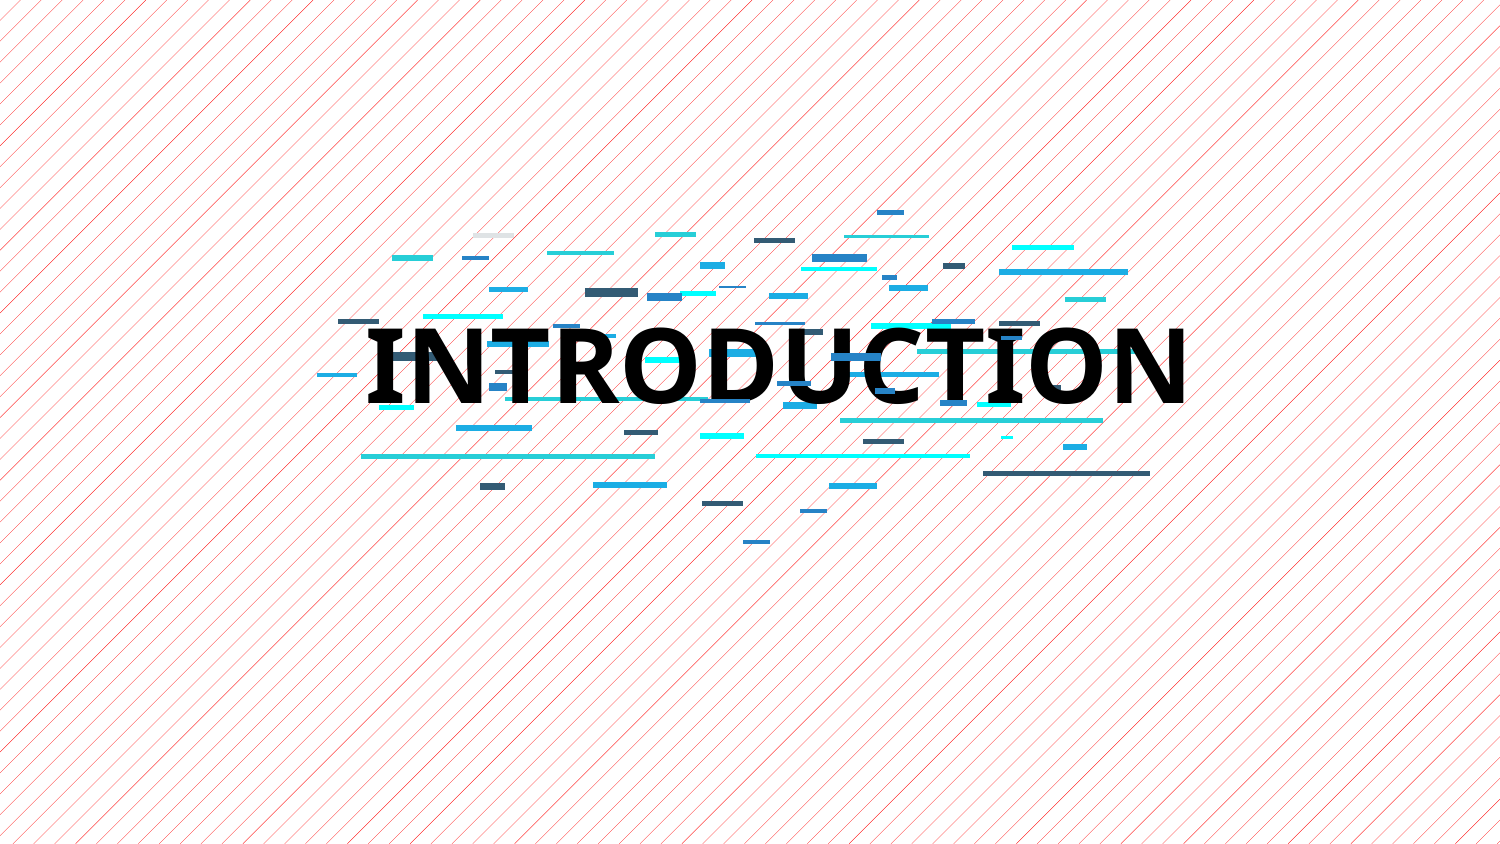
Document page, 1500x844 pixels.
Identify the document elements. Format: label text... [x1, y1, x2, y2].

text_box [547, 251, 615, 256]
title INTRODUCTION [116, 283, 1444, 440]
text_box [755, 454, 970, 458]
text_box [361, 453, 655, 459]
text_box [1062, 443, 1088, 450]
text_box [480, 483, 506, 491]
text_box [862, 440, 905, 445]
text_box [391, 255, 433, 261]
text_box [876, 210, 904, 215]
text_box [699, 262, 726, 270]
text_box [998, 268, 1128, 275]
text_box [593, 482, 667, 488]
text_box [943, 263, 966, 270]
text_box [462, 255, 490, 261]
text_box [801, 267, 878, 271]
text_box [473, 232, 515, 238]
text_box [655, 231, 697, 237]
text_box [799, 509, 827, 514]
text_box [701, 500, 743, 507]
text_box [488, 318, 1023, 407]
text_box [1012, 244, 1075, 251]
text_box [753, 238, 795, 244]
text_box [828, 483, 877, 490]
text_box [742, 539, 770, 545]
text_box [881, 275, 897, 280]
text_box [844, 234, 930, 239]
text_box [982, 471, 1150, 477]
text_box [811, 253, 867, 263]
